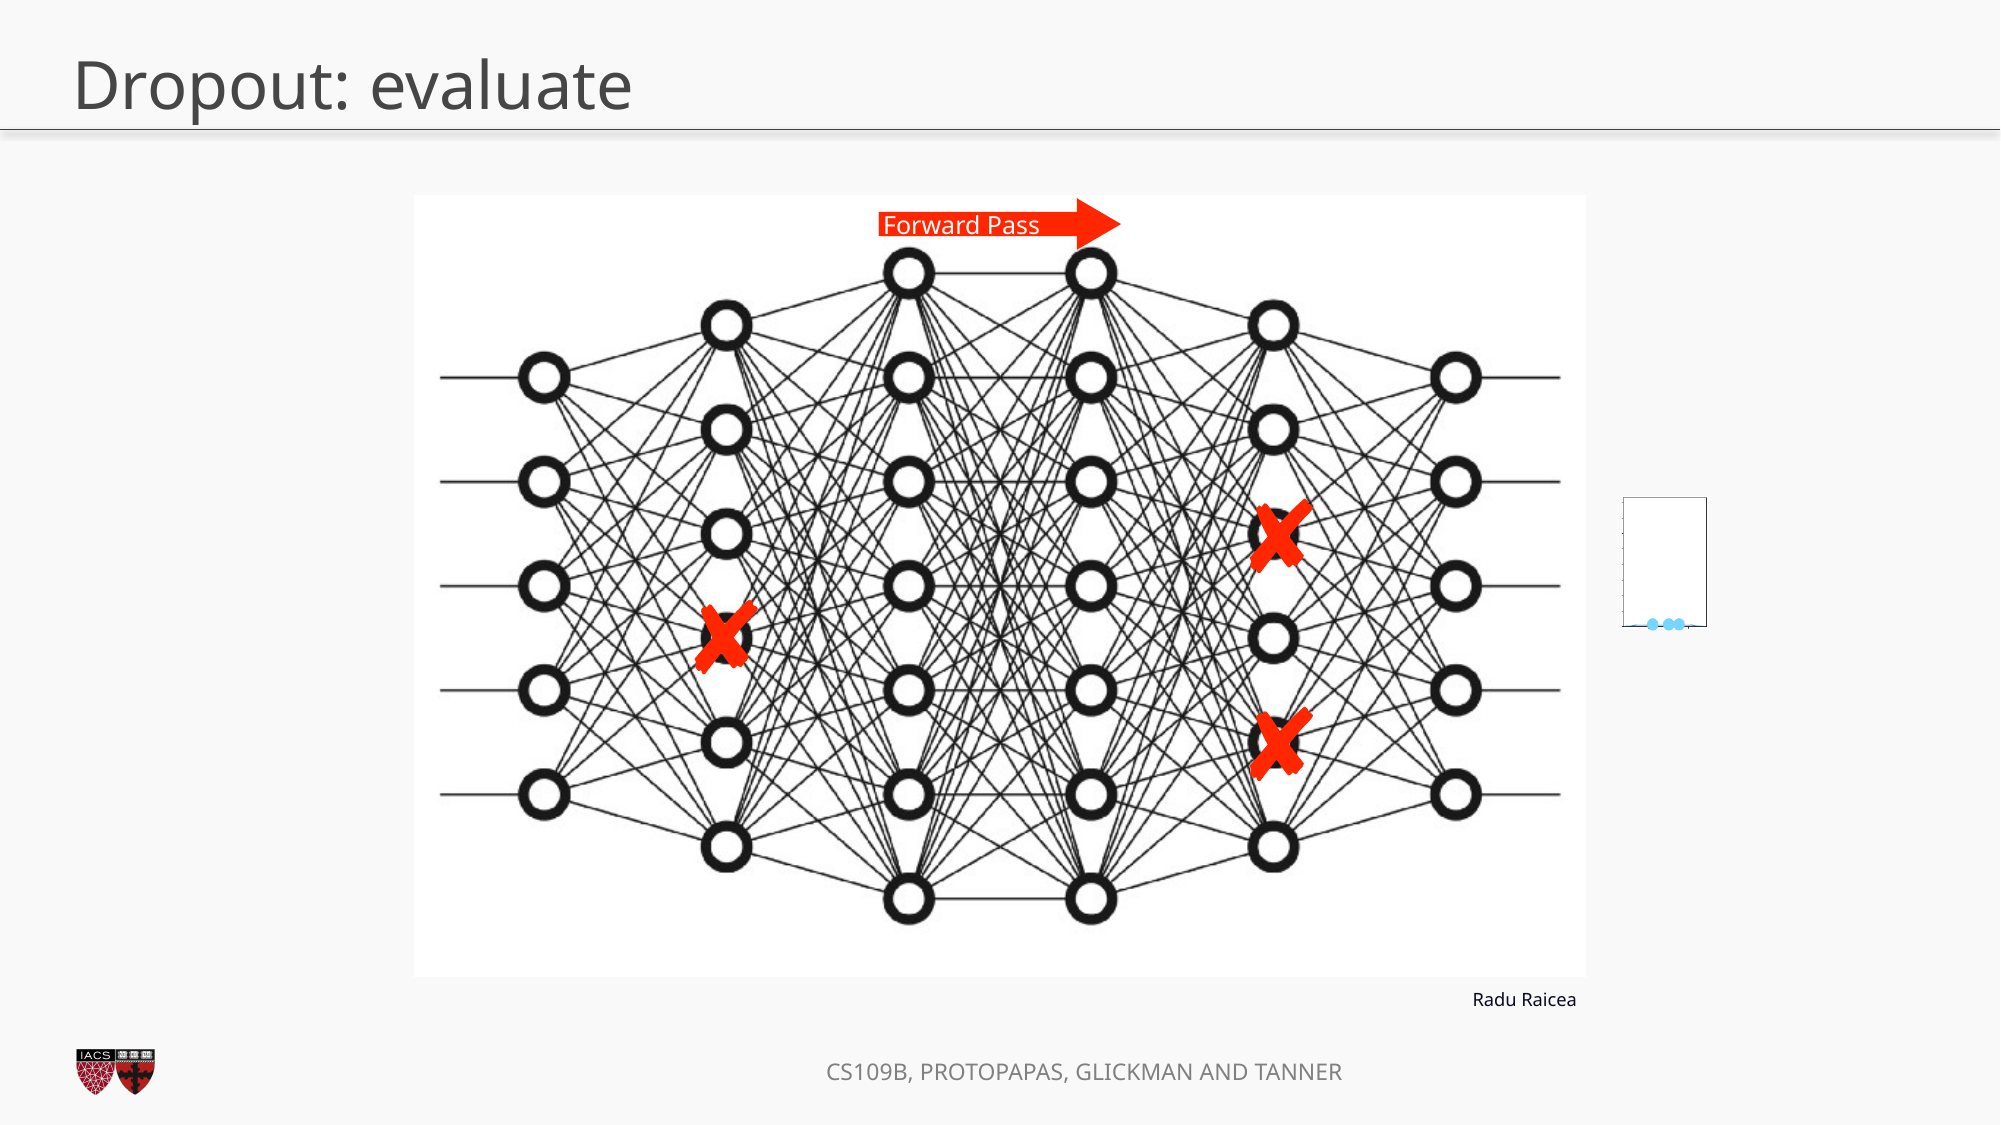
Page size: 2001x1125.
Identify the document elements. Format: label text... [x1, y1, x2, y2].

text_box Radu Raicea [1445, 985, 1583, 1016]
picture [1621, 496, 1709, 629]
title Dropout: evaluate [57, 35, 1943, 162]
picture [75, 1049, 155, 1095]
picture [413, 195, 1587, 977]
